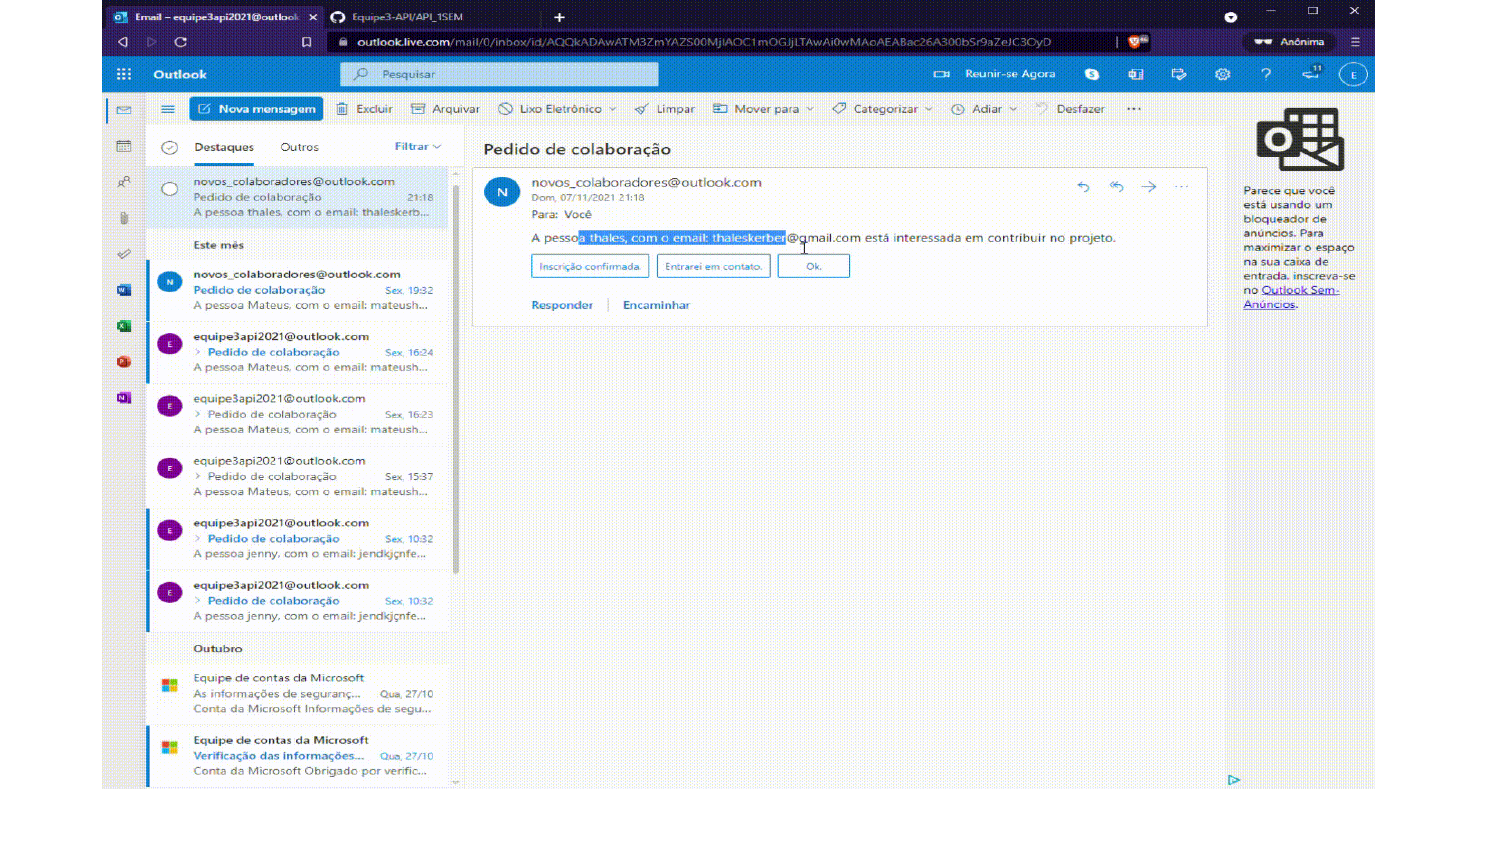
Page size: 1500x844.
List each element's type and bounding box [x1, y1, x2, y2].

picture [102, 0, 1375, 790]
